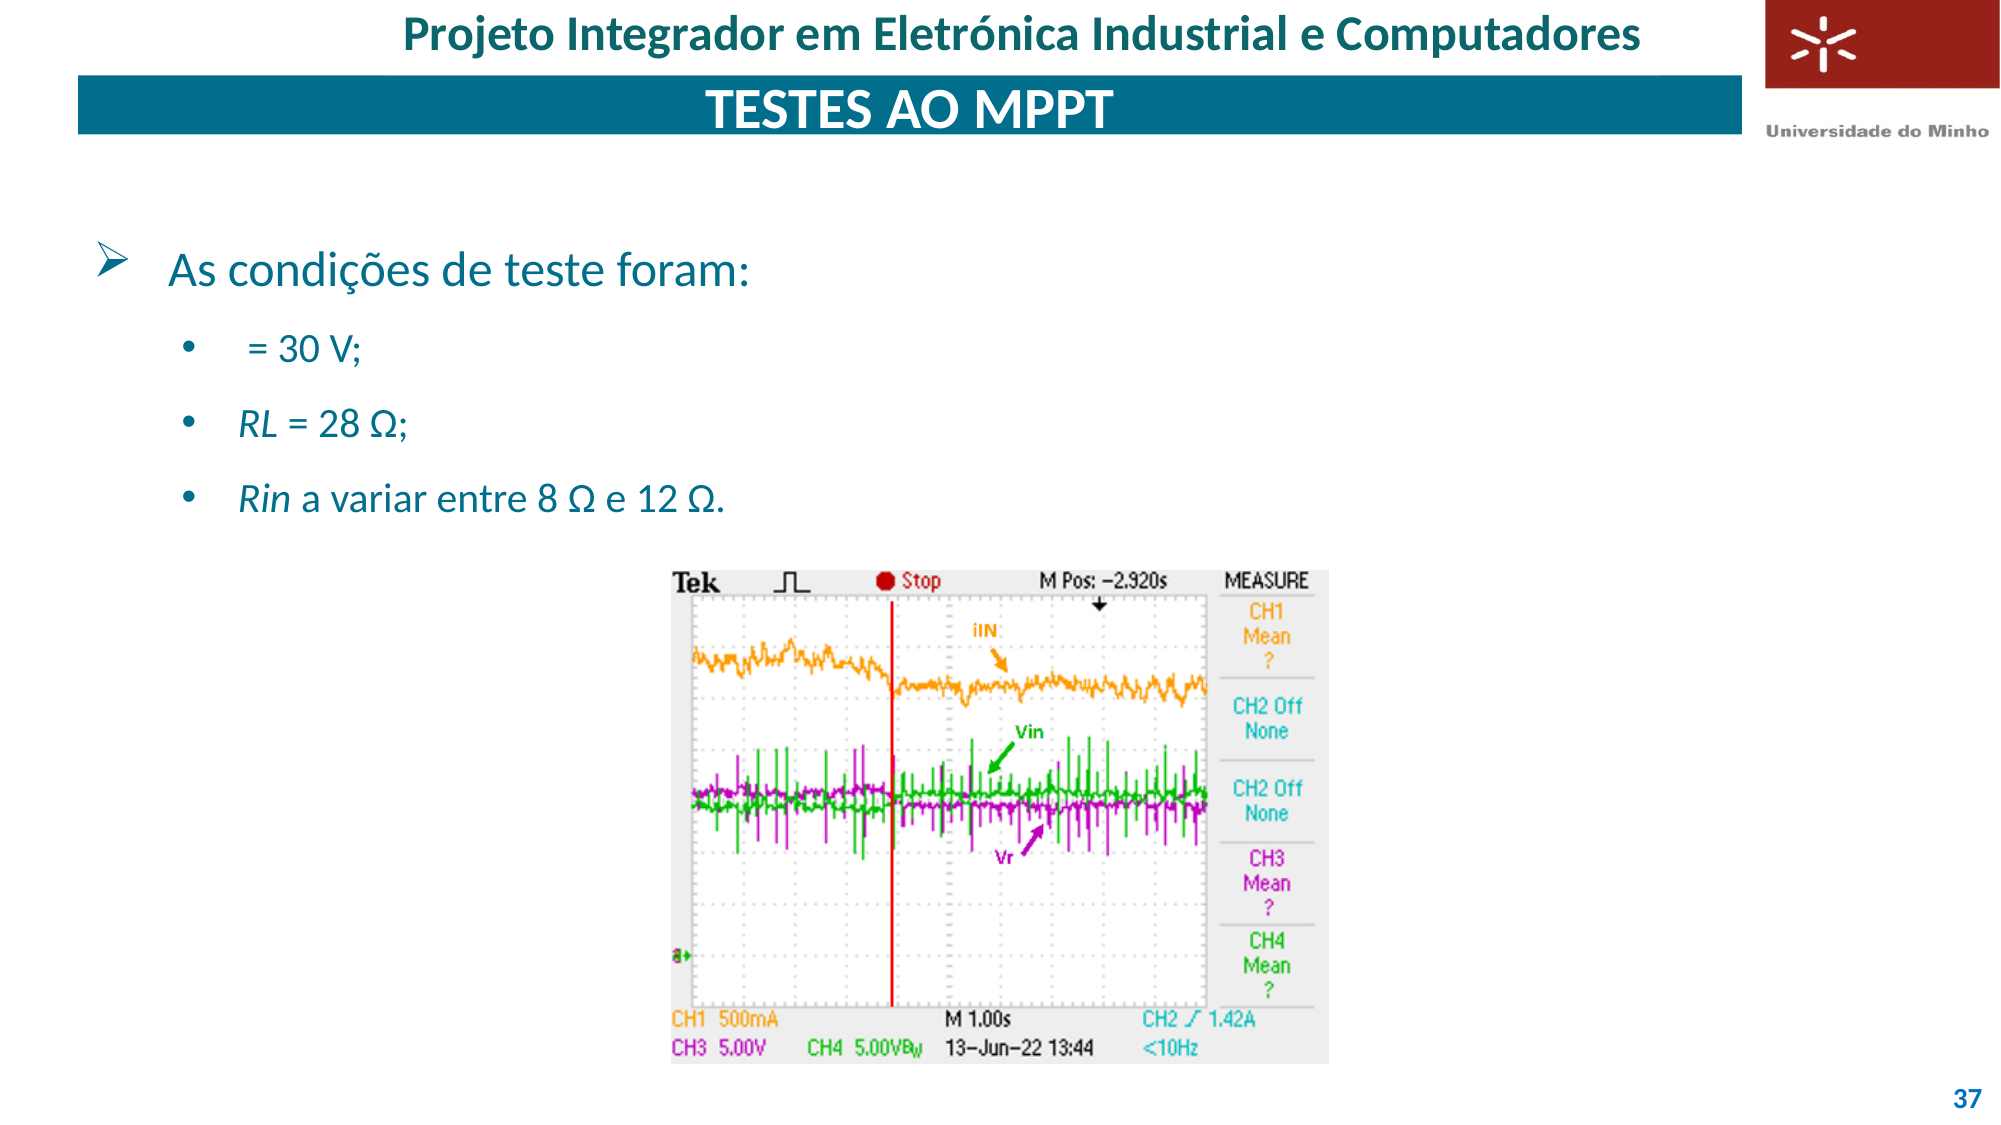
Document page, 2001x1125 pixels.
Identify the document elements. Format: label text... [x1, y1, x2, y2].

title Testes ao MPPT [78, 75, 1742, 135]
text_box Projeto Integrador em Eletrónica Industrial e Computadores [385, 11, 1661, 76]
text_box [82, 257, 1852, 1100]
picture [1765, 0, 2000, 138]
picture [671, 570, 1329, 1065]
